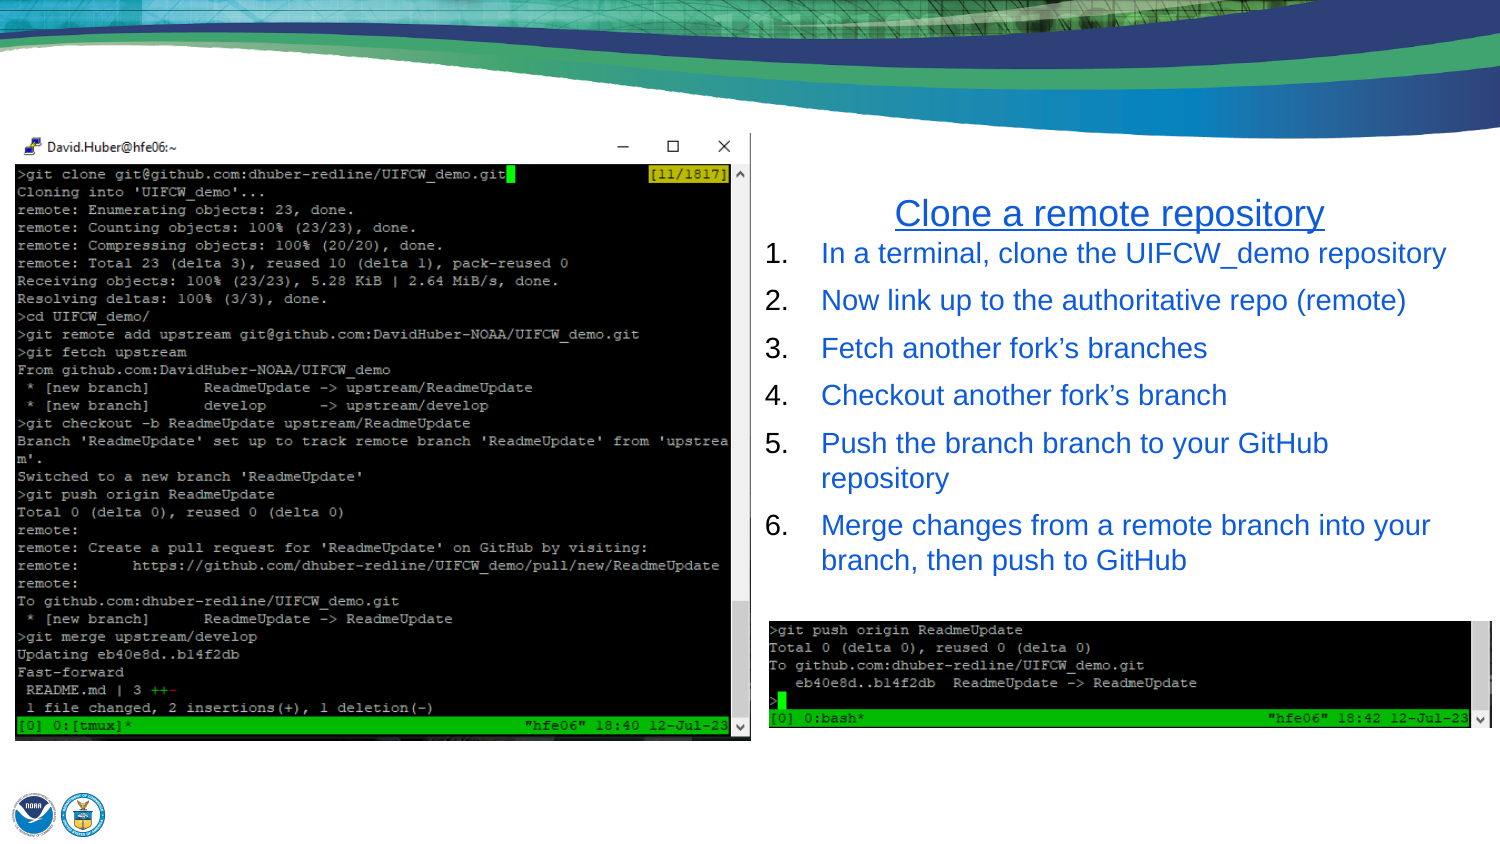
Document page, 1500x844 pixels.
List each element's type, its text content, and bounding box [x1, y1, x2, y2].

picture [769, 620, 1493, 728]
picture [91, 793, 105, 807]
picture [64, 797, 100, 837]
picture [61, 823, 75, 837]
text_box Clone a remote repository In a terminal, clone the UIFCW_demo repository Now link up to the authoritative repo (remote) Fetch another fork’s branches Checkout another fork’s branch Push the branch branch to your GitHub repository Merge changes from a remote branch into your branch, then push to GitHub [755, 181, 1470, 584]
picture [61, 793, 75, 807]
picture [12, 793, 56, 837]
picture [0, 0, 1500, 741]
picture [91, 823, 105, 837]
